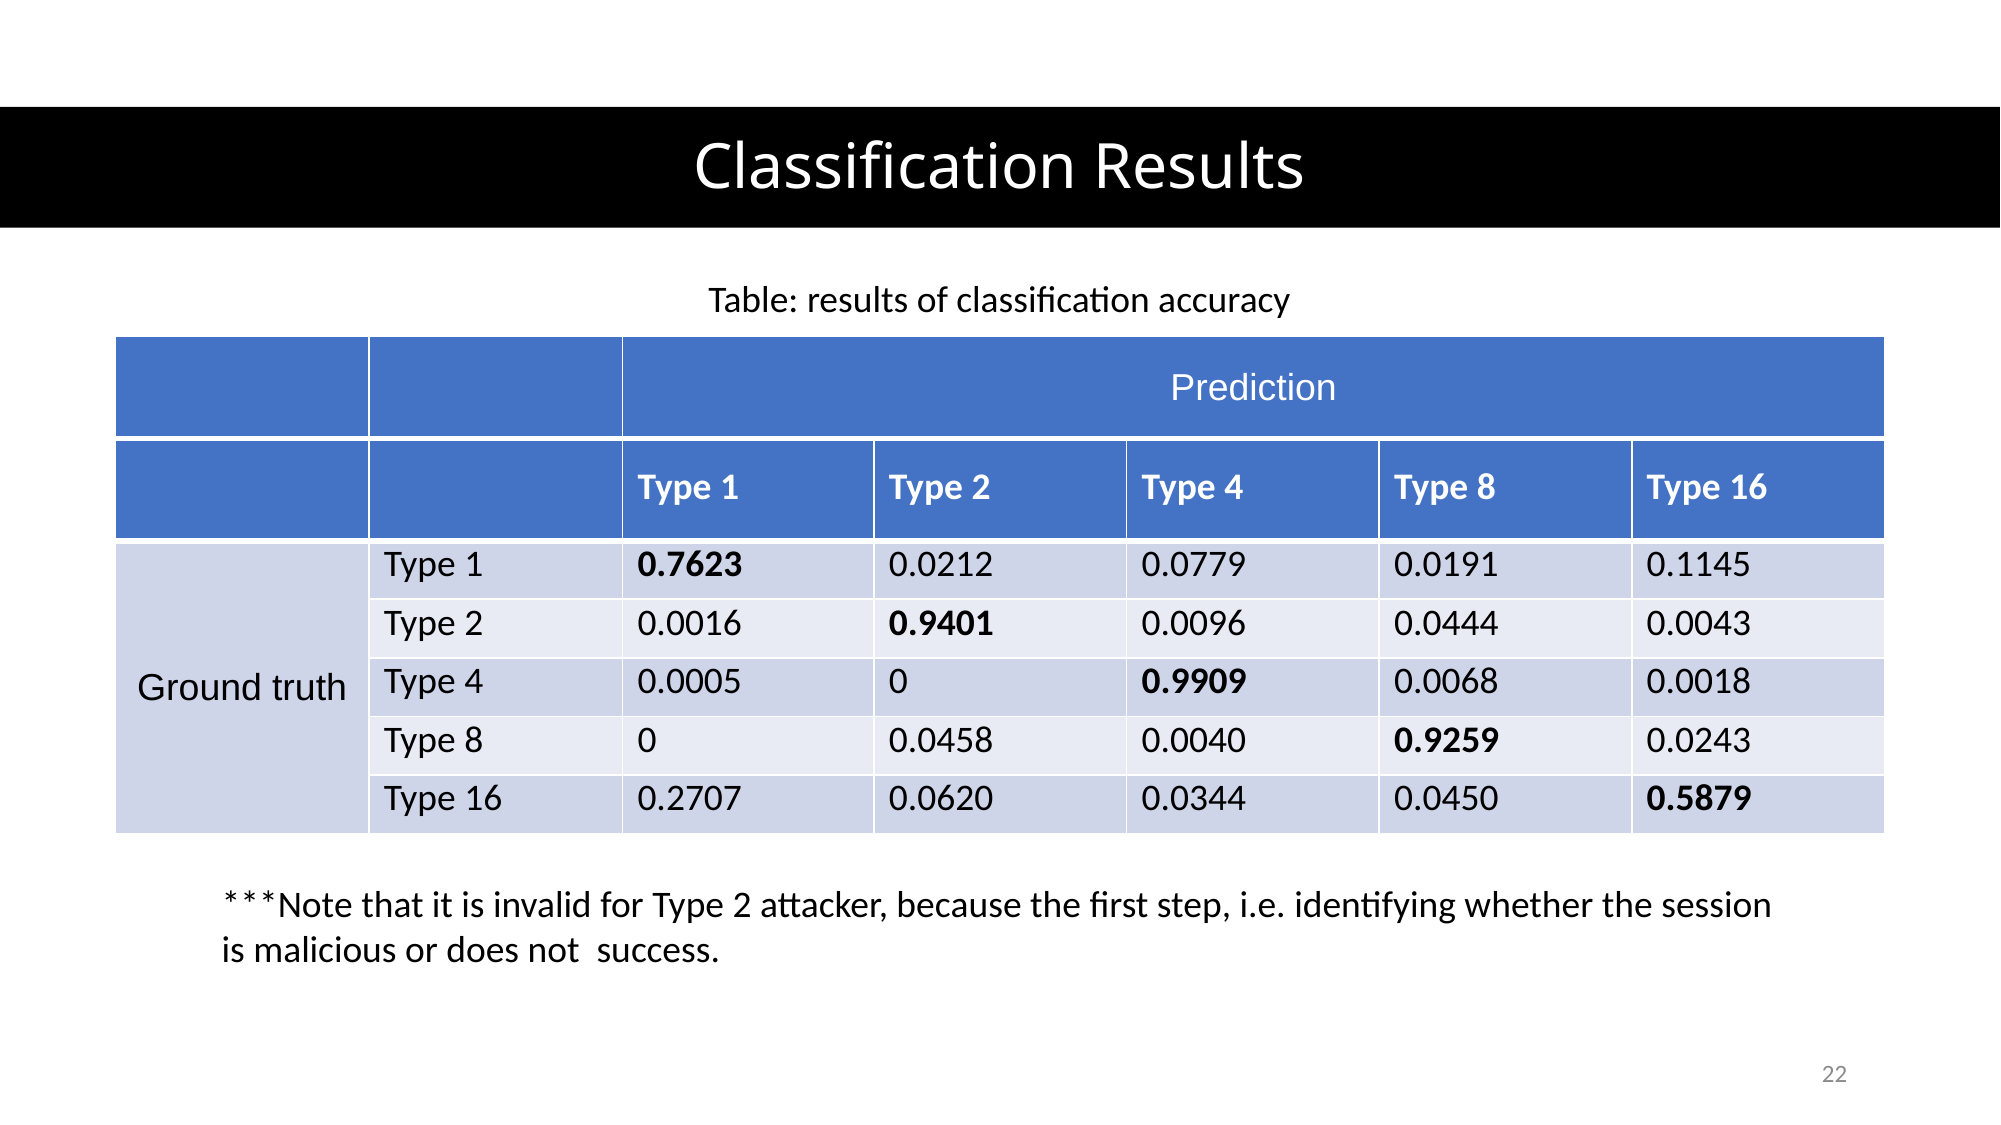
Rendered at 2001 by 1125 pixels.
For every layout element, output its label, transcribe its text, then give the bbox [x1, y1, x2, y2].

table_cell Ground truth [116, 544, 368, 833]
table_header [370, 337, 622, 436]
table_cell 0.0191 [1380, 544, 1631, 598]
table_cell Type 16 [1633, 441, 1884, 538]
table_cell 0.0458 [875, 717, 1126, 774]
table_cell Type 1 [370, 544, 622, 598]
table_cell 0.9259 [1380, 717, 1631, 774]
table_cell 0.0043 [1633, 600, 1884, 657]
table_cell 0.0243 [1633, 717, 1884, 774]
text_box Table: results of classification accuracy [693, 267, 1307, 328]
table_cell Type 8 [1380, 441, 1631, 538]
table_cell Type 2 [370, 600, 622, 657]
table_cell 0 [623, 717, 873, 774]
table_cell 0 [875, 659, 1126, 716]
table_cell Type 16 [370, 776, 622, 833]
table_cell 0.9401 [875, 600, 1126, 657]
table_cell 0.0344 [1127, 776, 1378, 833]
table_cell 0.0212 [875, 544, 1126, 598]
table_cell 0.2707 [623, 776, 873, 833]
table_cell 0.7623 [623, 544, 873, 598]
table_cell 0.5879 [1633, 776, 1884, 833]
slide_number 22 [1412, 1042, 1863, 1103]
table_cell [370, 441, 622, 538]
table_cell 0.9909 [1127, 659, 1378, 716]
table_cell 0.1145 [1633, 544, 1884, 598]
table_cell 0.0096 [1127, 600, 1378, 657]
table_cell 0.0005 [623, 659, 873, 716]
table_cell 0.0779 [1127, 544, 1378, 598]
text_box ***Note that it is invalid for Type 2 attacker, because the first step, i.e. identifying whether the session is malicious or does not success. [206, 873, 1793, 978]
table_cell Type 2 [875, 441, 1126, 538]
table_cell 0.0018 [1633, 659, 1884, 716]
table_cell 0.0444 [1380, 600, 1631, 657]
text_box Classification Results [80, 106, 1920, 229]
table_cell 0.0450 [1380, 776, 1631, 833]
table_cell Type 8 [370, 717, 622, 774]
table_cell Type 4 [1127, 441, 1378, 538]
table_header Prediction [623, 337, 1884, 436]
table_cell 0.0068 [1380, 659, 1631, 716]
table_cell 0.0016 [623, 600, 873, 657]
table_cell [116, 441, 368, 538]
table_header [116, 337, 368, 436]
table_cell Type 1 [623, 441, 873, 538]
table_cell Type 4 [370, 659, 622, 716]
table_cell 0.0040 [1127, 717, 1378, 774]
table_cell 0.0620 [875, 776, 1126, 833]
text_box [1920, 106, 2000, 229]
text_box [0, 106, 80, 229]
